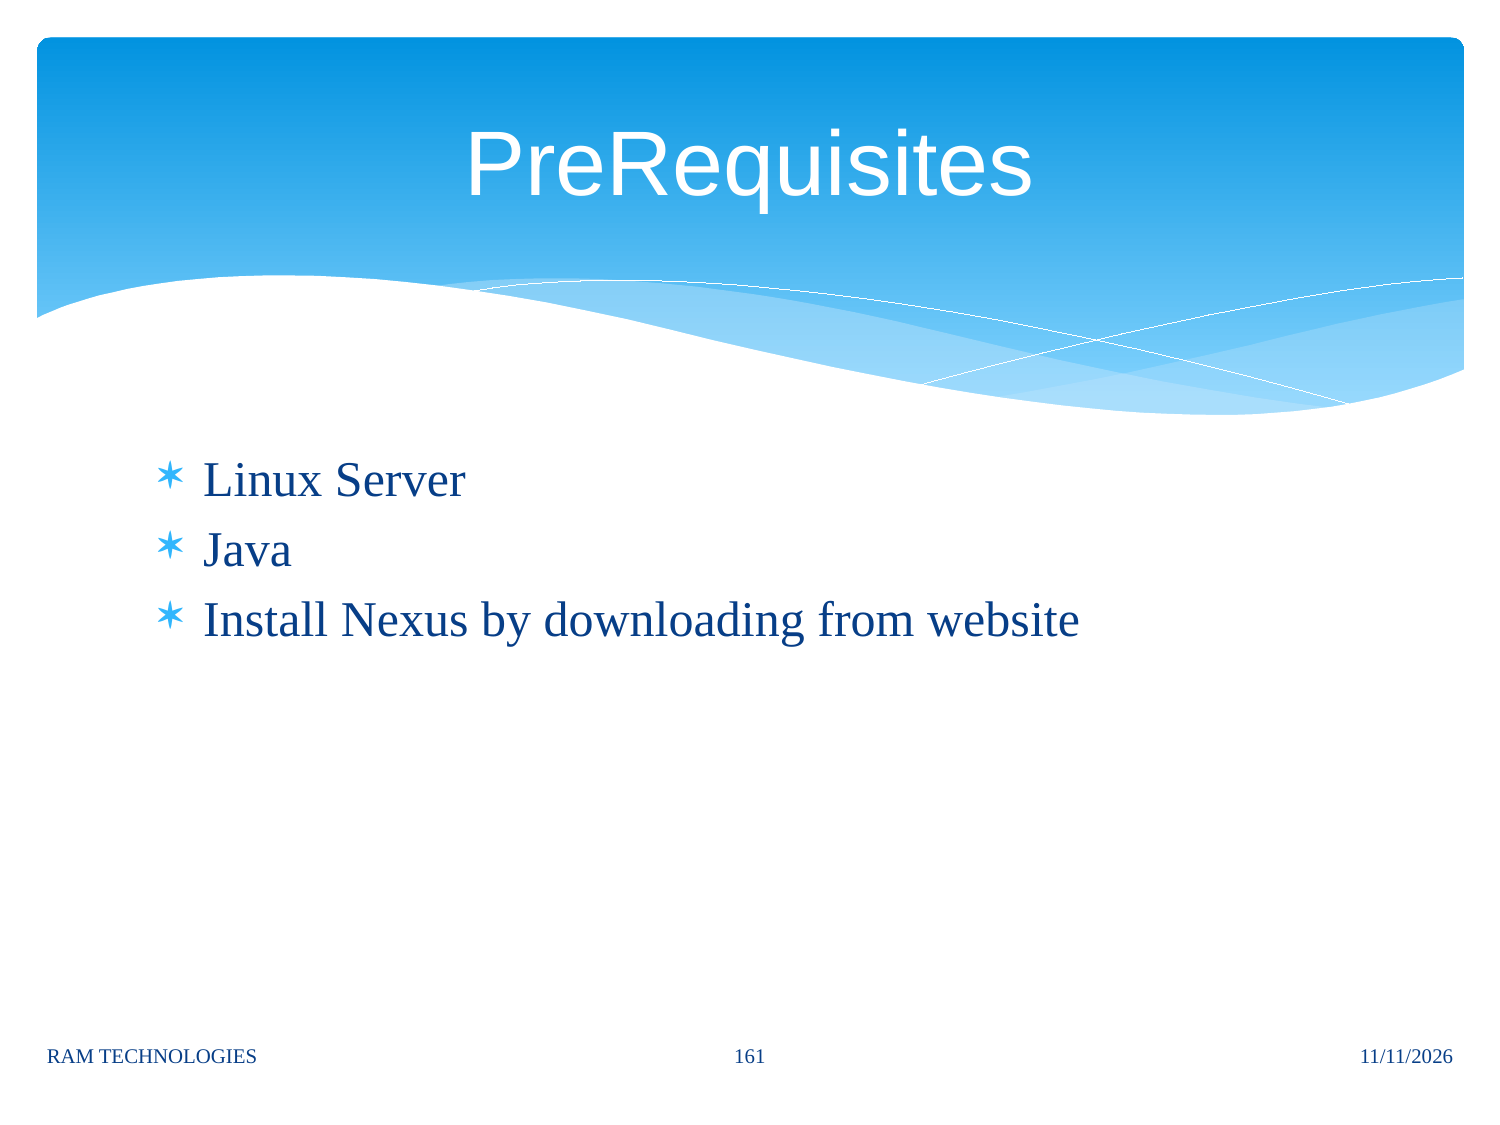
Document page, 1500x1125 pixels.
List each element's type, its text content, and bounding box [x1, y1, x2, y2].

slide_number 161 [654, 1025, 846, 1086]
footer RAM TECHNOLOGIES [31, 1025, 653, 1086]
list Linux Server Java Install Nexus by downloading from website [143, 438, 1359, 1005]
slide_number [847, 1025, 1469, 1086]
title PreRequisites [75, 55, 1425, 261]
